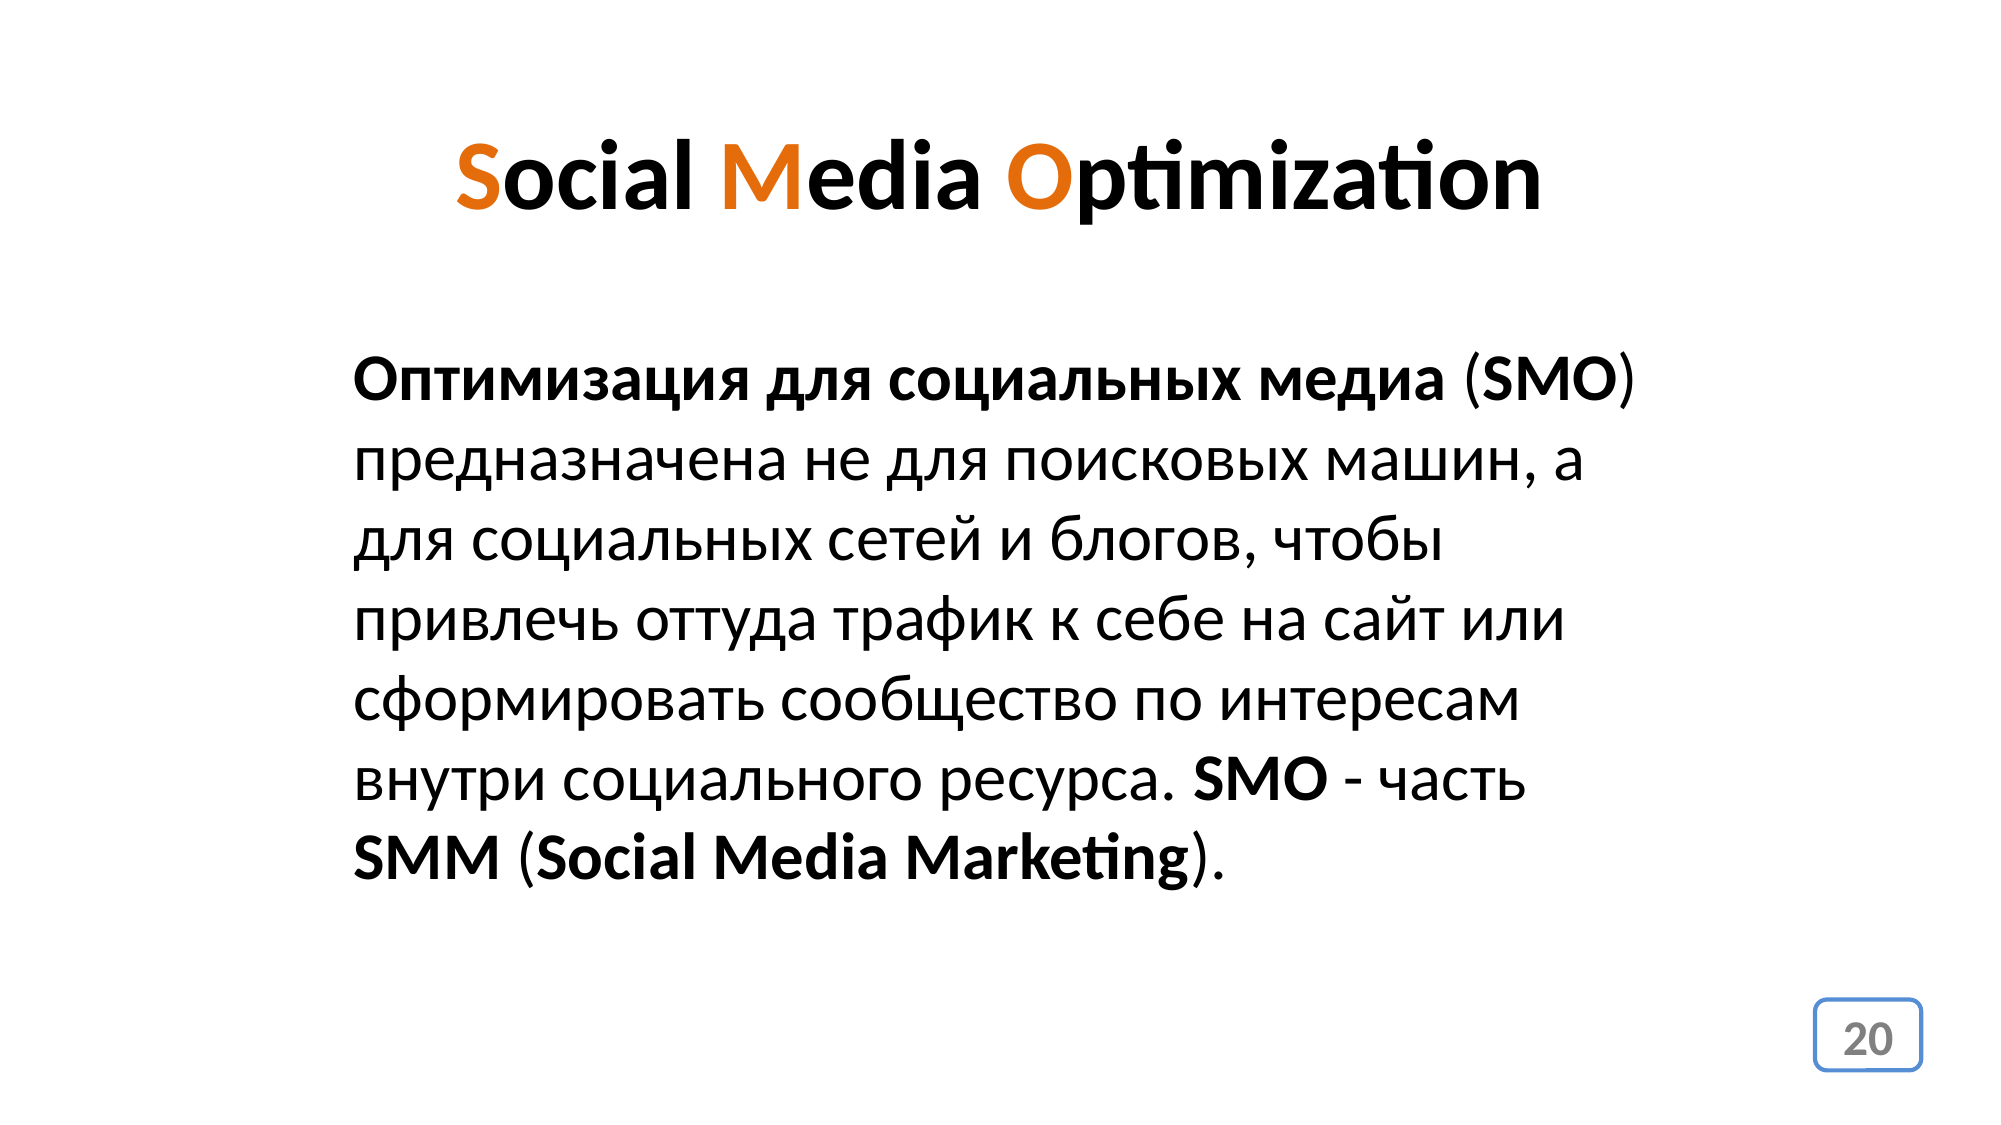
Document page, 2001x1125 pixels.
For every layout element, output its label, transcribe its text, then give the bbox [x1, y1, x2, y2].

text_box 20 [1812, 997, 1924, 1073]
text_box Social Media Optimization [0, 101, 2000, 237]
text_box Оптимизация для социальных медиа (SMO) предназначена не для поисковых машин, а для социальных сетей и блогов, чтобы привлечь оттуда трафик к себе на сайт или сформировать сообщество по интересам внутри социального ресурса. SMO - часть SMM (Social Media Marketing). [338, 326, 1686, 901]
